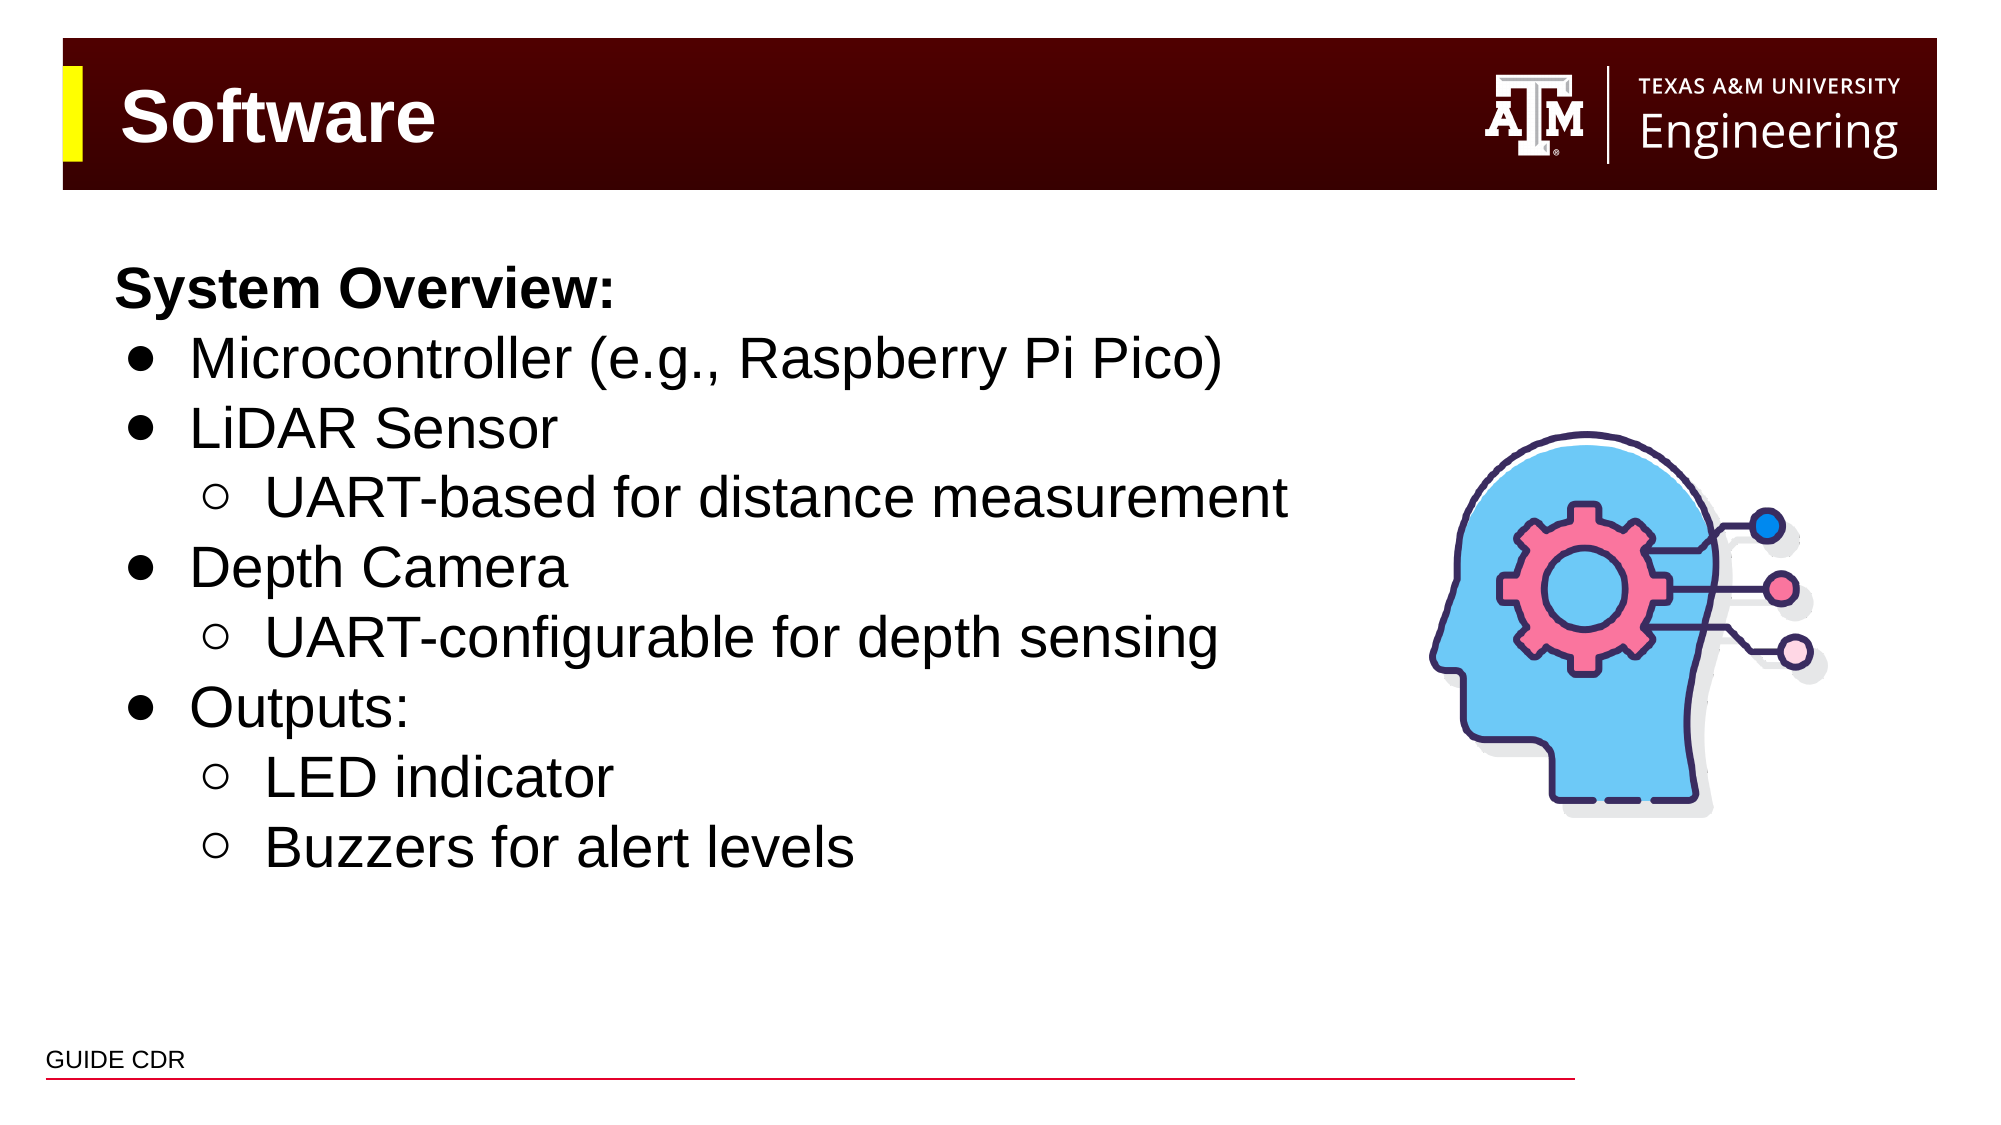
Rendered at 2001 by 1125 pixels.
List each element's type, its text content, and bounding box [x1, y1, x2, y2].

picture [1485, 66, 1900, 164]
title Software [105, 37, 1367, 189]
picture [1407, 403, 1848, 844]
list System Overview: Microcontroller (e.g., Raspberry Pi Pico) LiDAR Sensor UART-based for distance measurement Depth Camera UART-configurable for depth sensing Outputs: LED indicator Buzzers for alert levels [99, 242, 1681, 1005]
